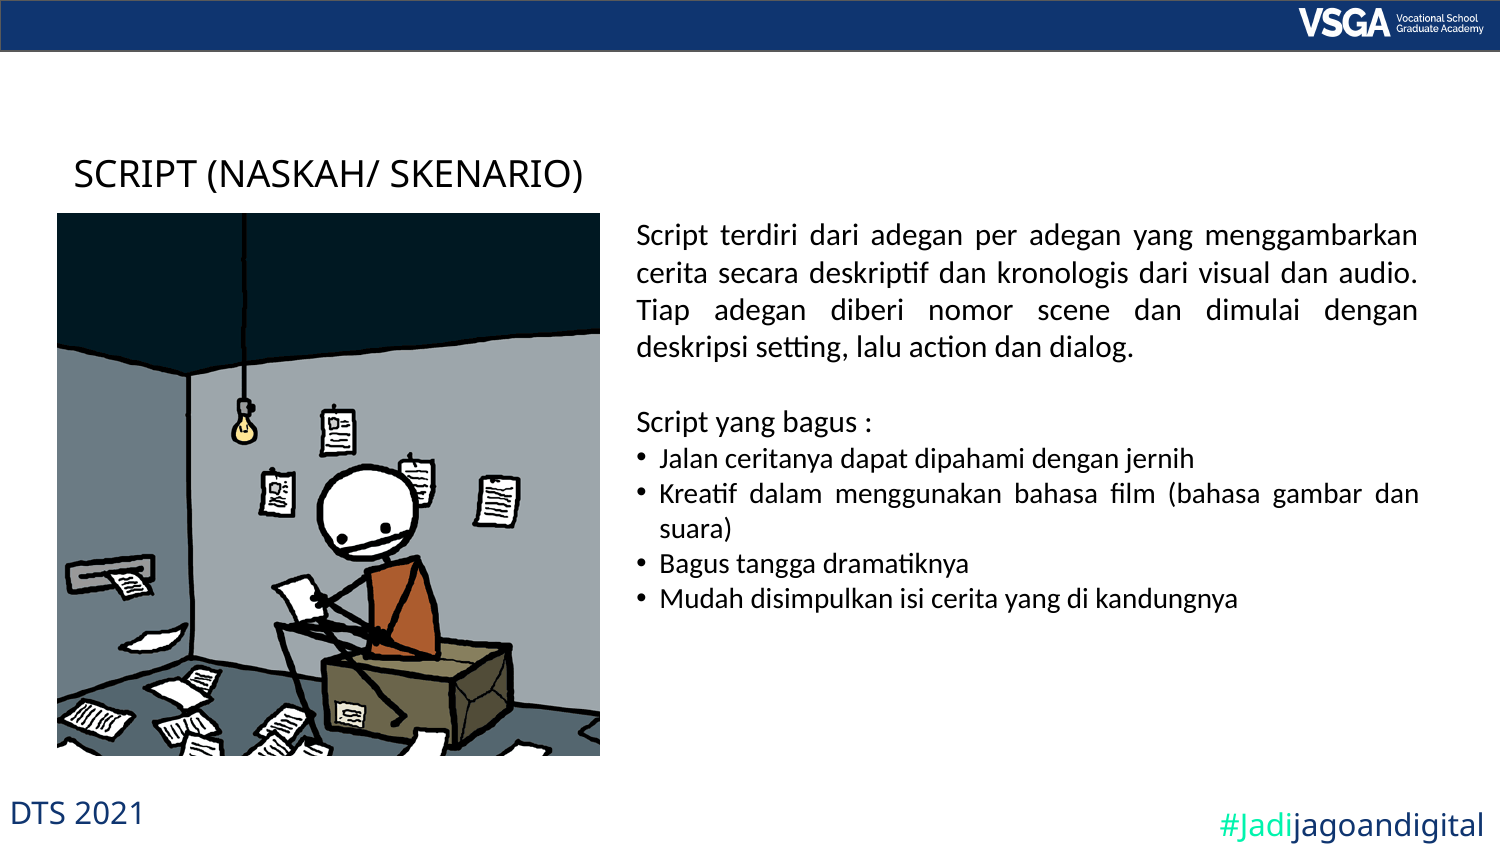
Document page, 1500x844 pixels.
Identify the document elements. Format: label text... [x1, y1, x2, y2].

text_box Script terdiri dari adegan per adegan yang menggambarkan cerita secara deskriptif dan kronologis dari visual dan audio. Tiap adegan diberi nomor scene dan dimulai dengan deskripsi setting, lalu action dan dialog. Script yang bagus : Jalan ceritanya dapat dipahami dengan jernih Kreatif dalam menggunakan bahasa film (bahasa gambar dan suara) Bagus tangga dramatiknya Mudah disimpulkan isi cerita yang di kandungnya [628, 206, 1428, 844]
text_box SCRIPT (NASKAH/ SKENARIO) [66, 142, 592, 203]
text_box [0, 0, 1279, 52]
subtitle DTS 2021 [0, 785, 608, 818]
picture [1284, 0, 1499, 79]
picture [57, 213, 600, 757]
subtitle #Jadijagoandigital [1428, 797, 1500, 838]
